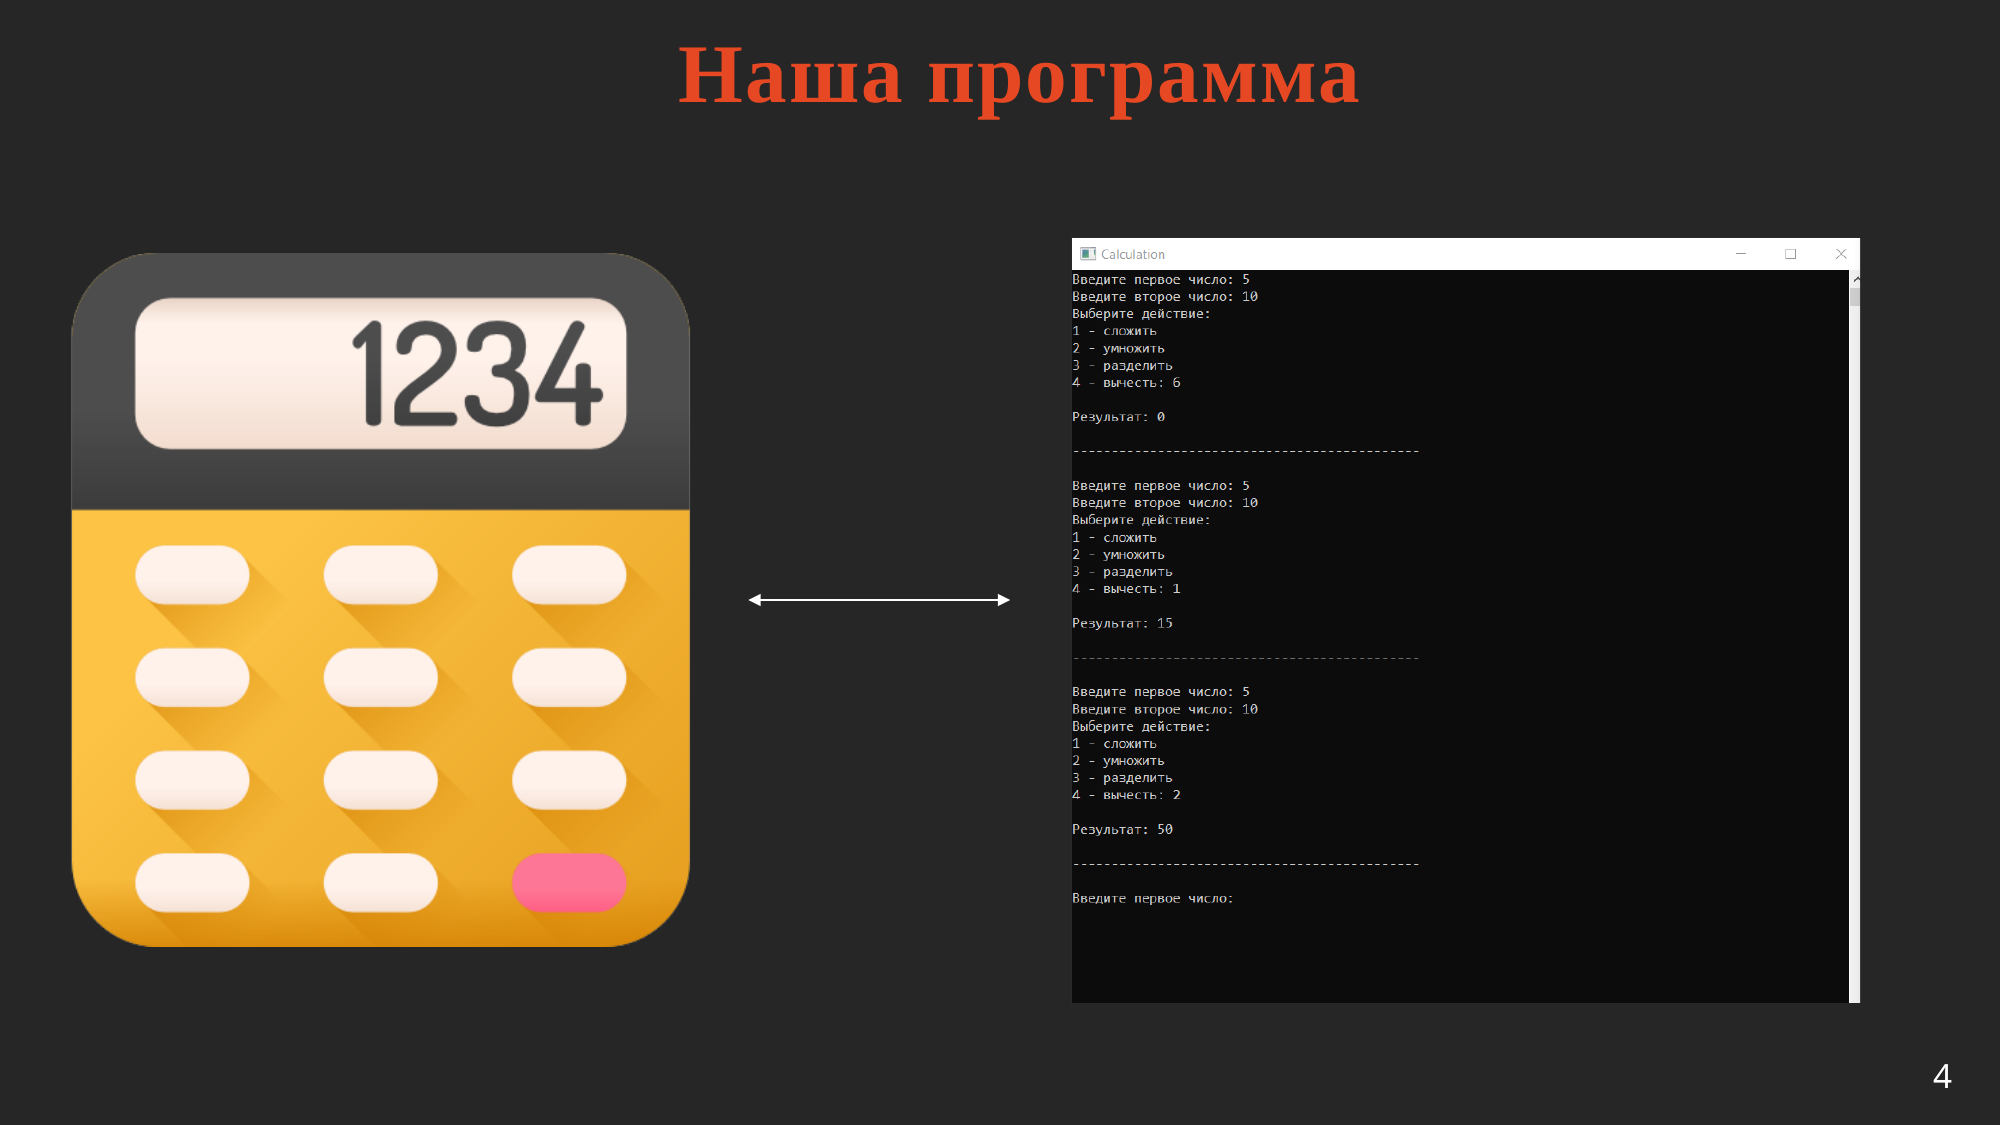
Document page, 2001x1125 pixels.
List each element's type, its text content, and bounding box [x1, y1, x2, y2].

text_box Наша программа [34, 12, 1986, 127]
picture [34, 253, 728, 947]
picture [1063, 233, 1861, 1003]
